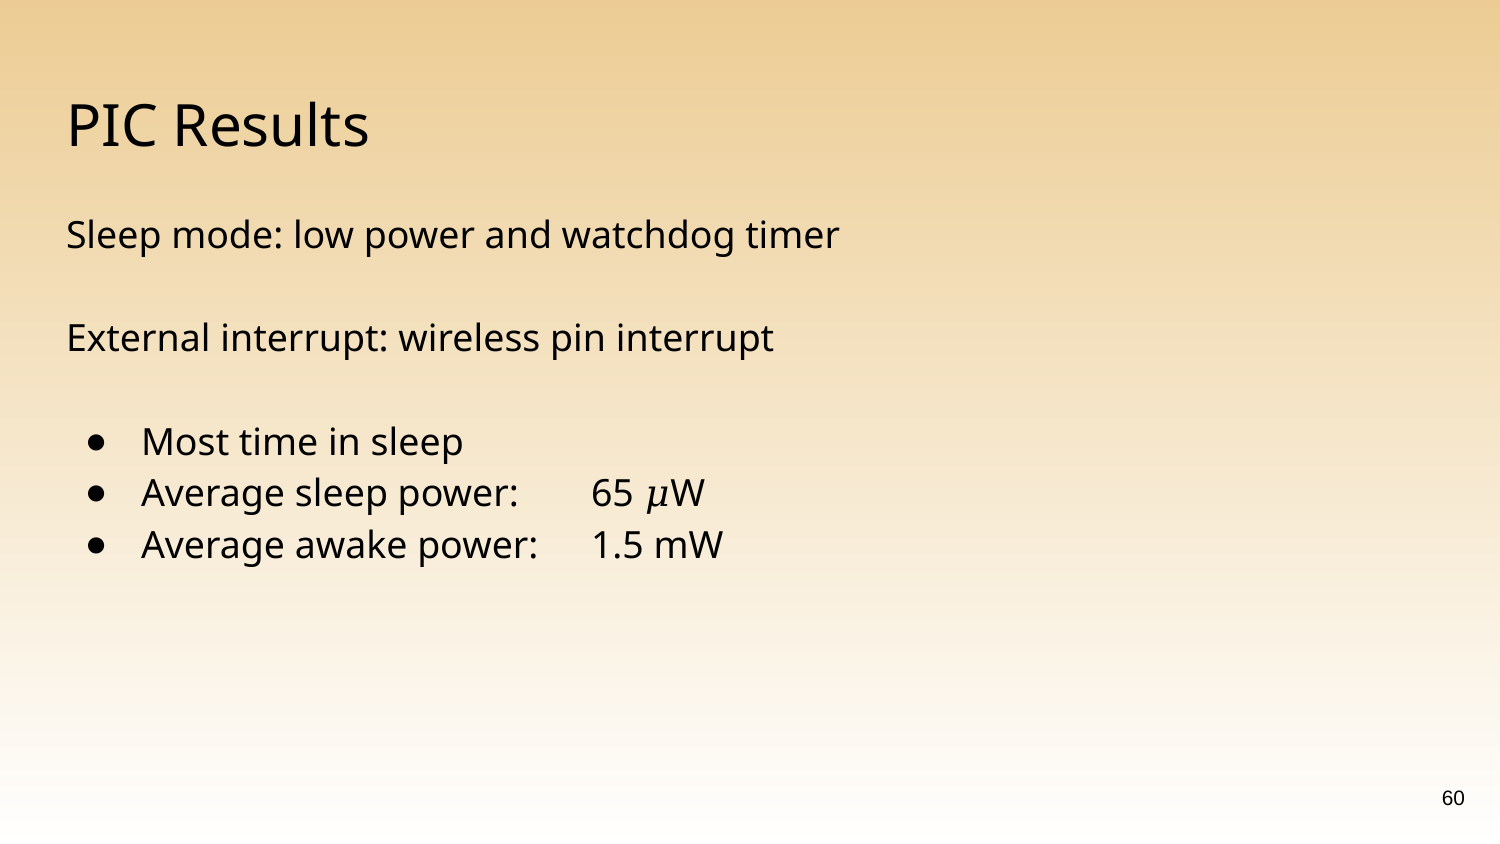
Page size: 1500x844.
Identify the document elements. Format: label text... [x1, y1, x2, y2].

slide_number ‹#› [1389, 764, 1480, 830]
list Sleep mode: low power and watchdog timer External interrupt: wireless pin interrupt Most time in sleep Average sleep power: 65 𝜇W Average awake power: 1.5 mW [51, 189, 1449, 750]
title PIC Results [51, 72, 1449, 167]
